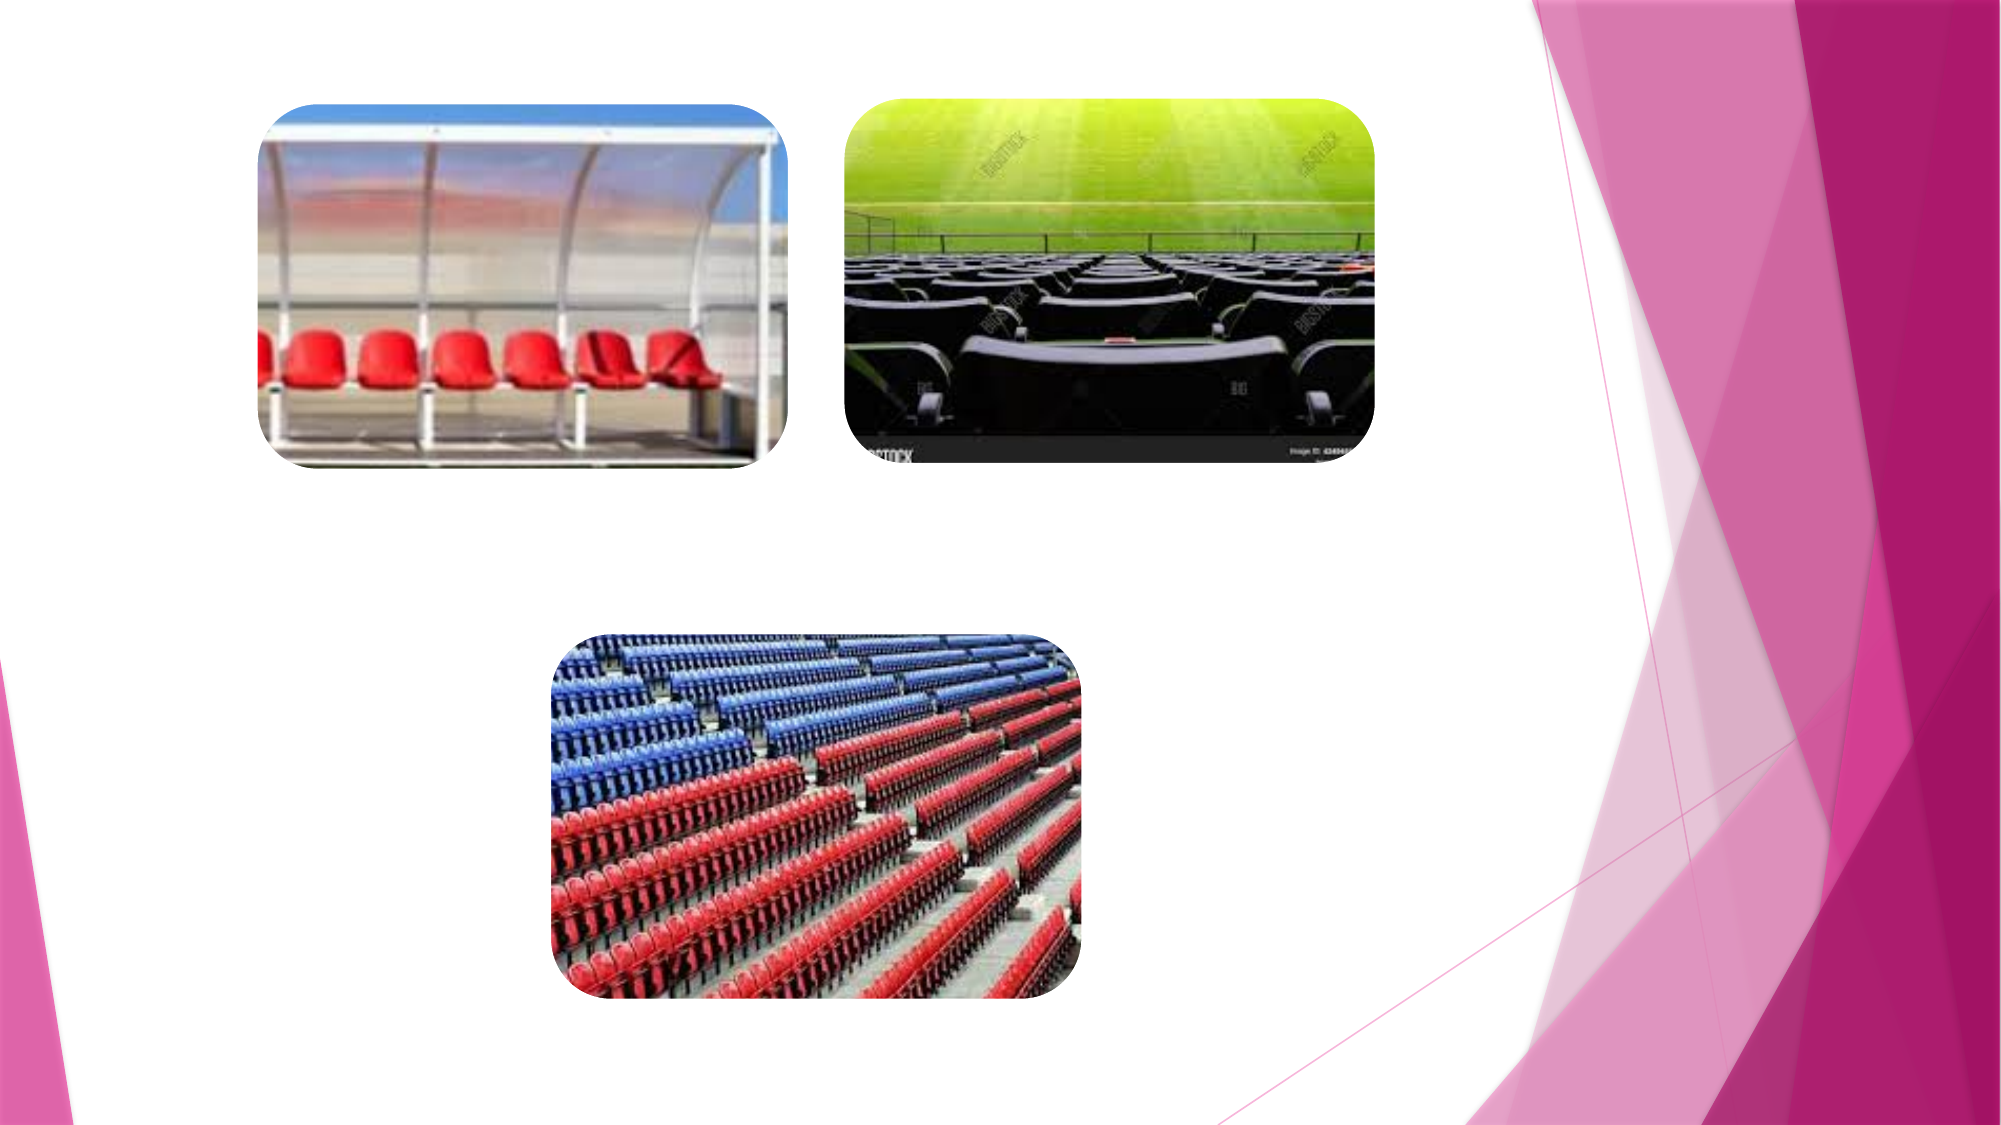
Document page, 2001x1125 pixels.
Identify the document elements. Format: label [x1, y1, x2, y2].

list [110, 96, 1522, 1104]
